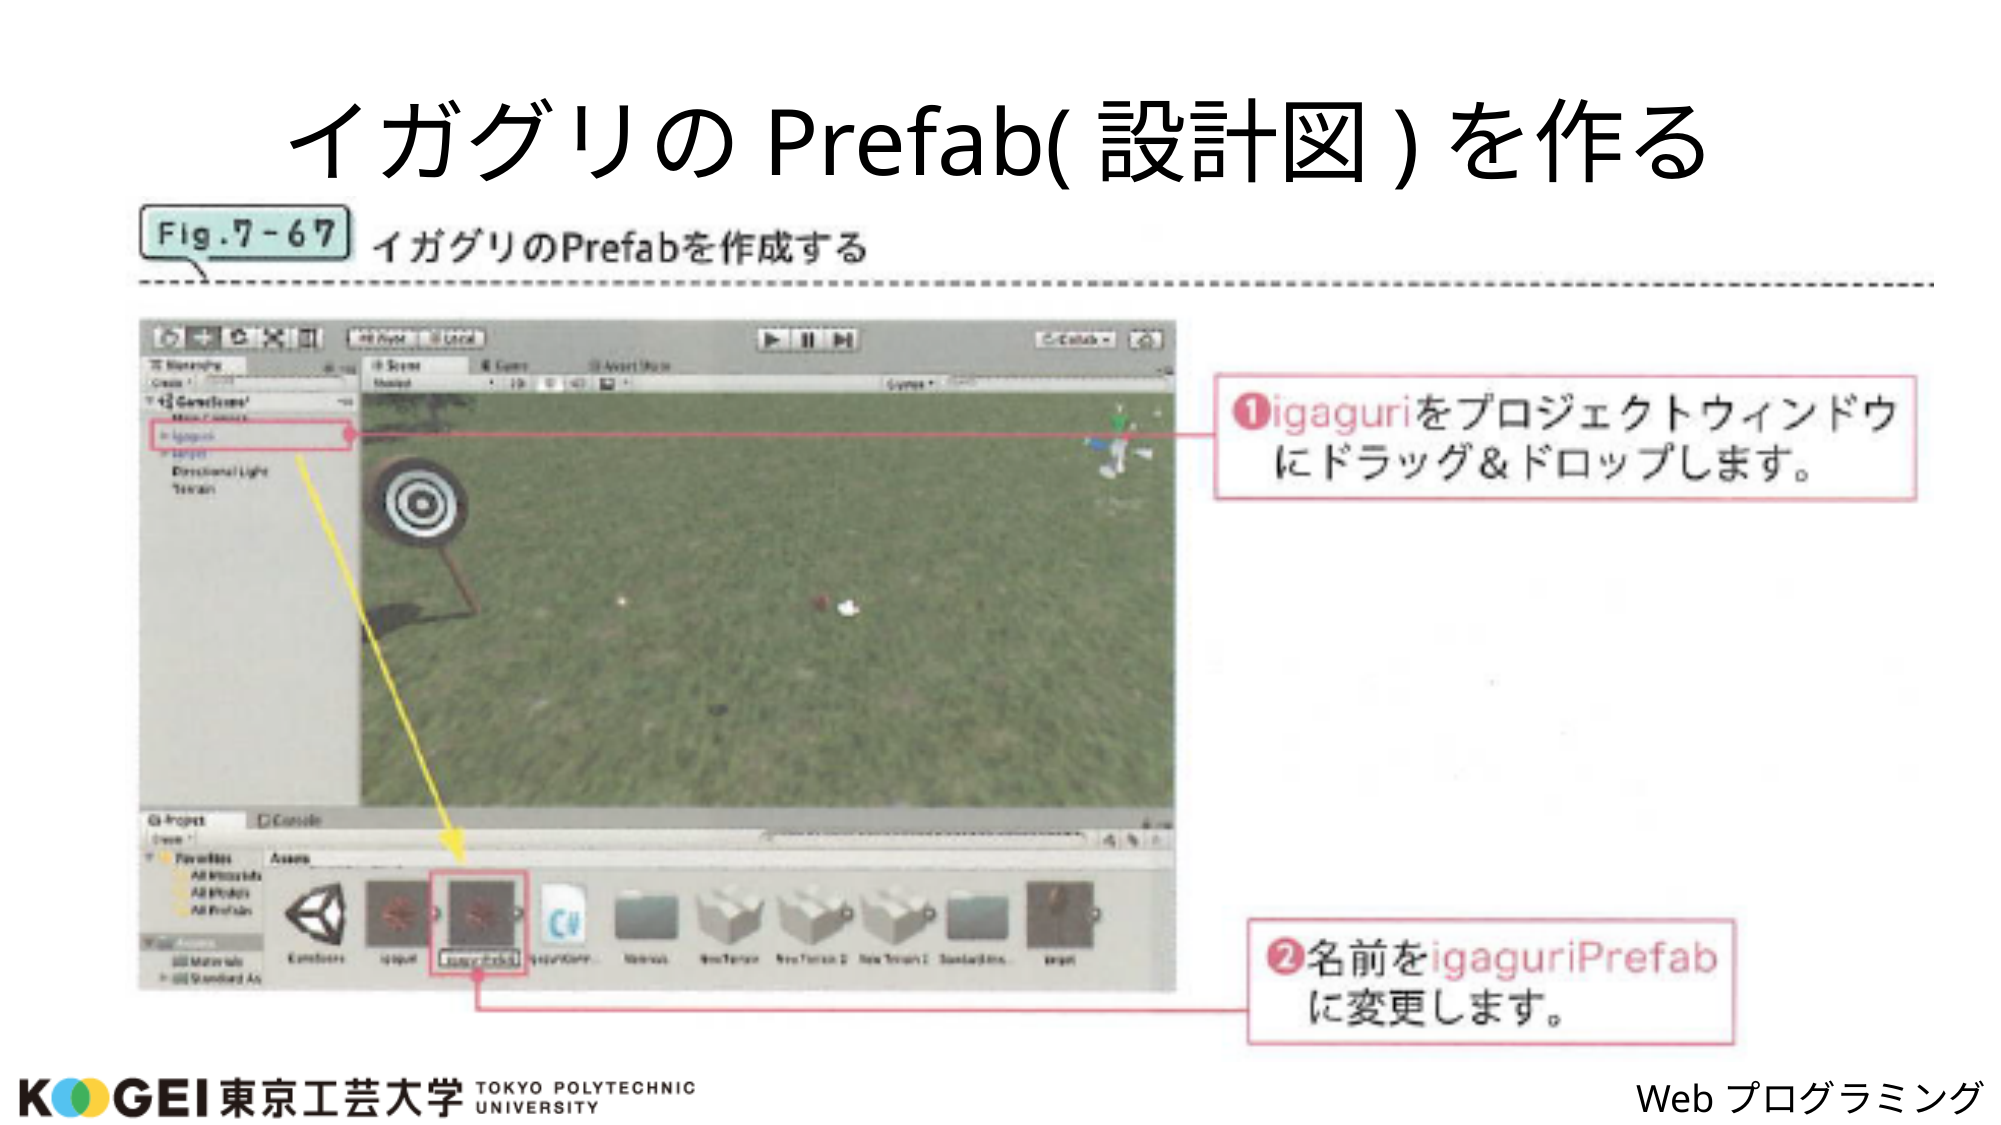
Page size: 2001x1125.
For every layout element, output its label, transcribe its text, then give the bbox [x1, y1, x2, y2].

title イガグリのPrefab(設計図)を作る [99, 45, 1900, 233]
picture [125, 196, 1934, 1063]
picture [19, 1074, 698, 1122]
